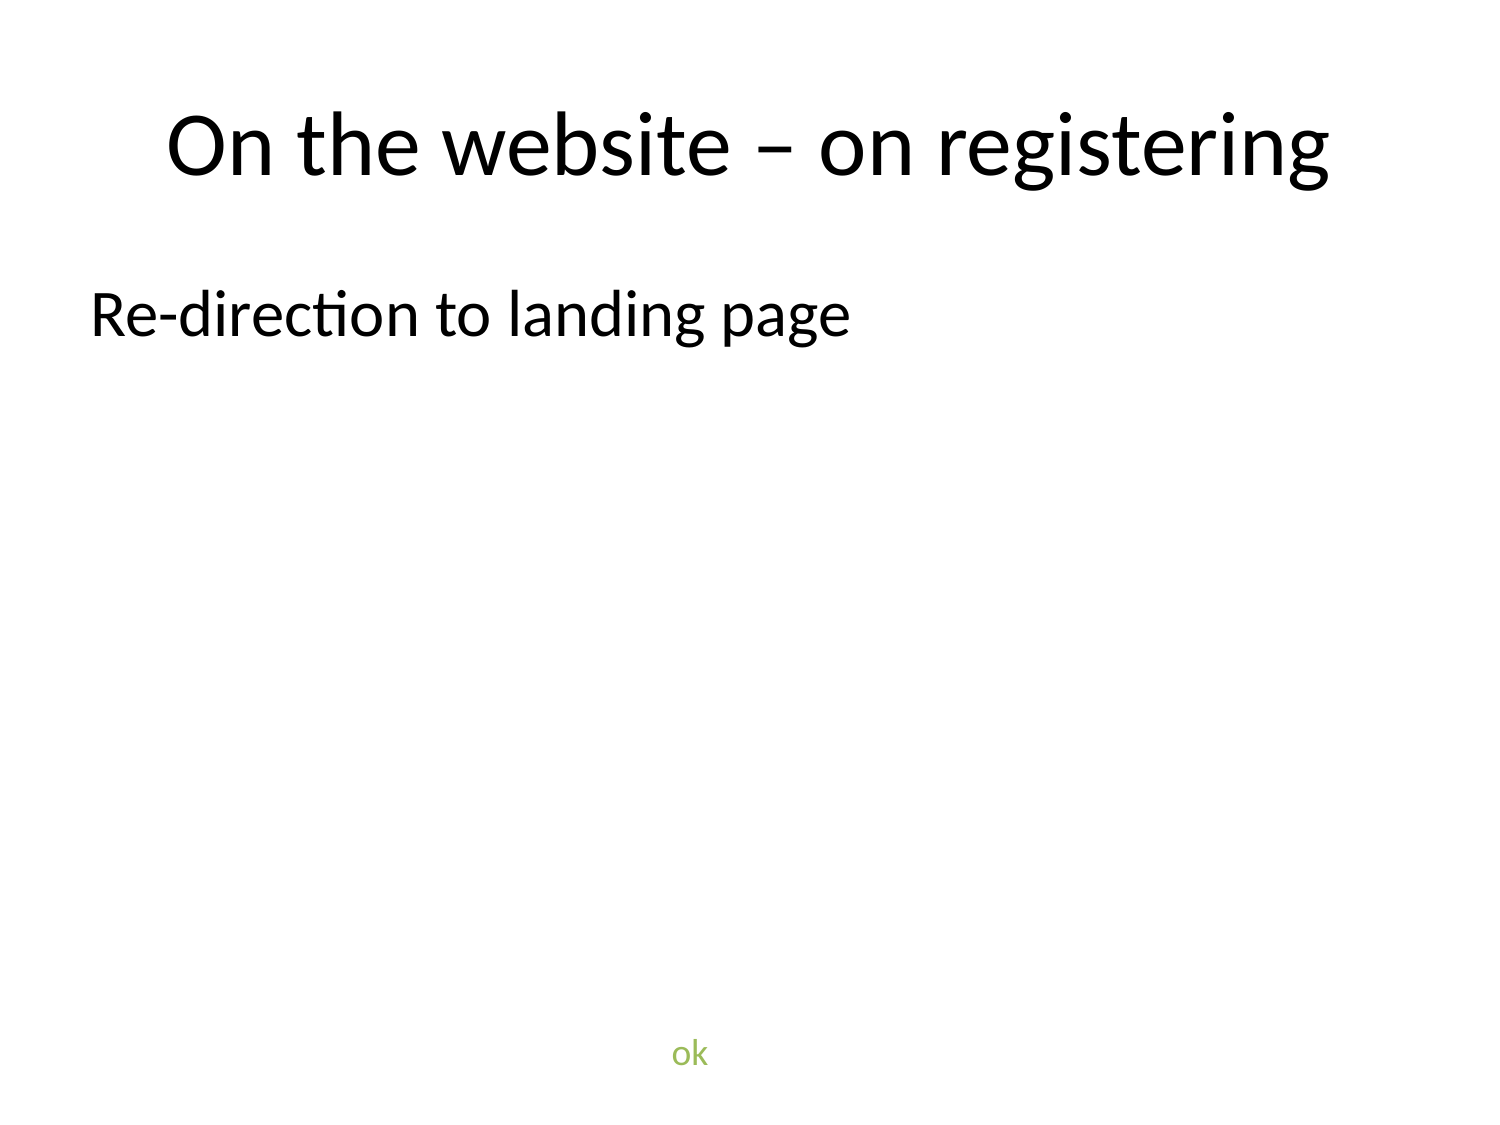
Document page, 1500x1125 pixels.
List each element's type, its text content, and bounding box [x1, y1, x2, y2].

title On the website – on registering [75, 45, 1425, 233]
text_box ok [656, 1021, 785, 1081]
list Re-direction to landing page [75, 262, 1425, 1005]
